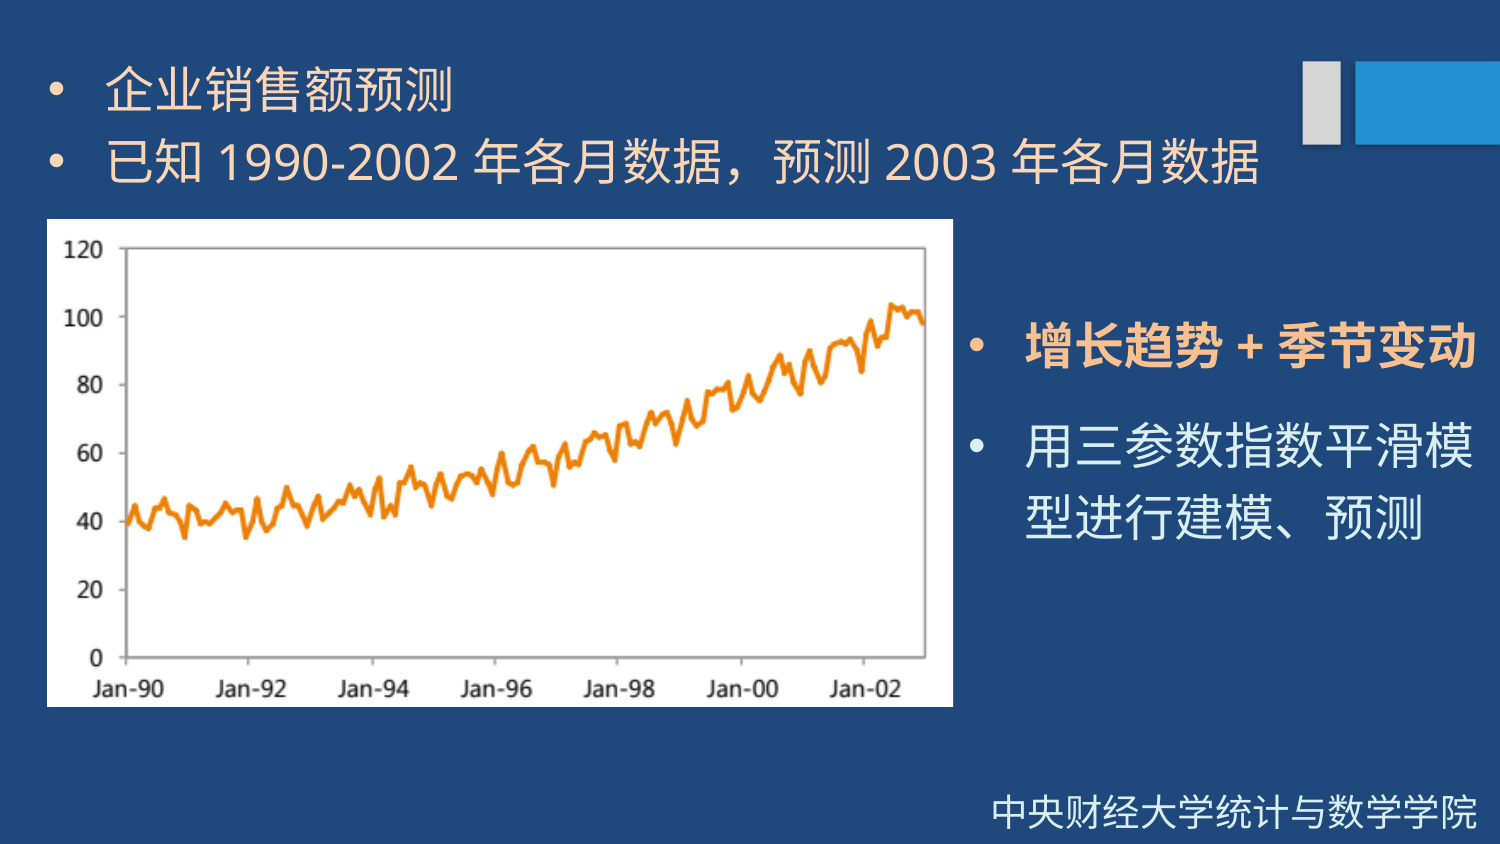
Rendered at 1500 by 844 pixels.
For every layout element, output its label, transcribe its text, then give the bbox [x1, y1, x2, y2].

text_box 企业销售额预测 已知1990-2002年各月数据，预测2003年各月数据 [33, 38, 1365, 198]
picture [46, 219, 954, 708]
list 增长趋势+季节变动 用三参数指数平滑模型进行建模、预测 [953, 294, 1500, 844]
